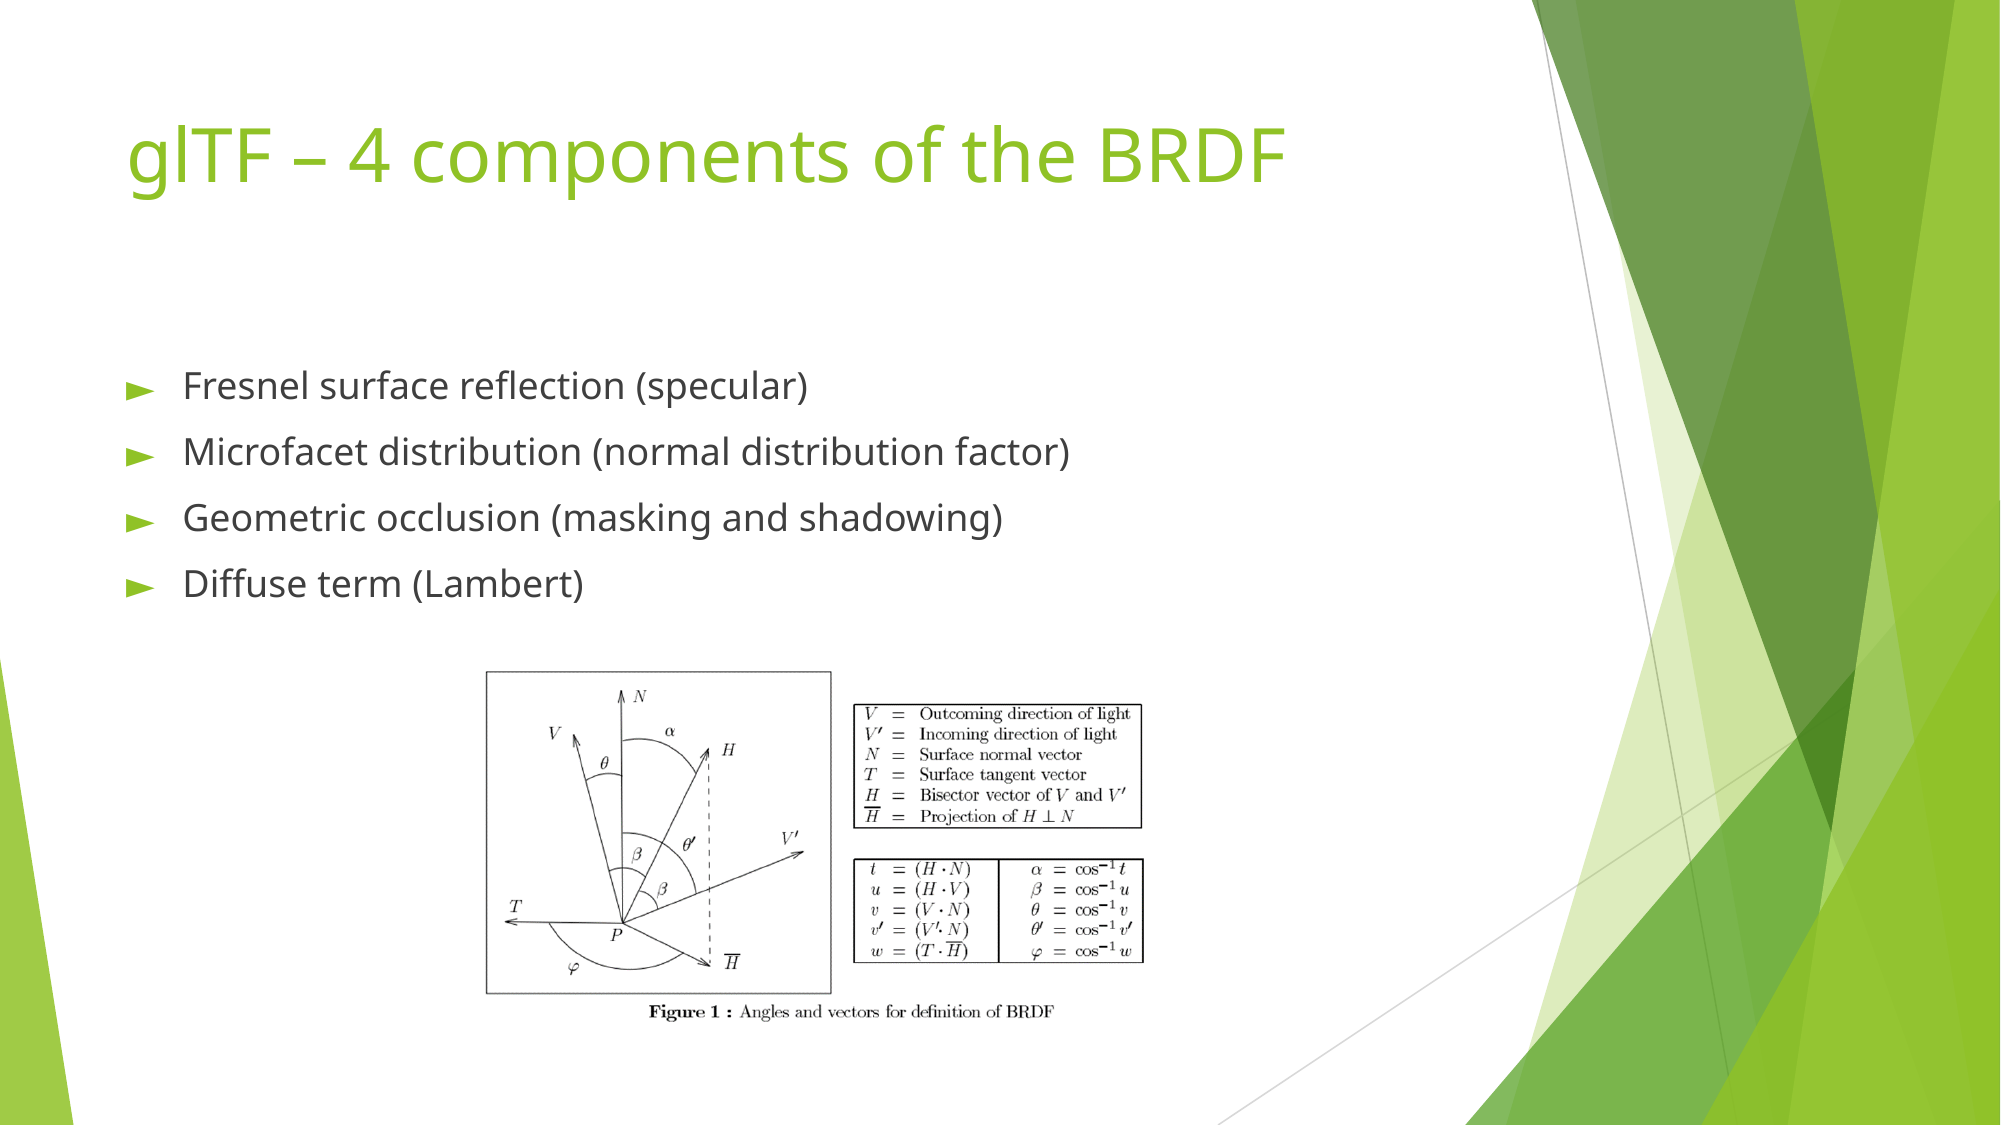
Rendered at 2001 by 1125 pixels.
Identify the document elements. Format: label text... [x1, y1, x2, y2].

picture [479, 665, 1153, 1029]
title glTF – 4 components of the BRDF [111, 99, 1522, 317]
list Fresnel surface reflection (specular) Microfacet distribution (normal distribution factor) Geometric occlusion (masking and shadowing) Diffuse term (Lambert) [111, 354, 1522, 992]
